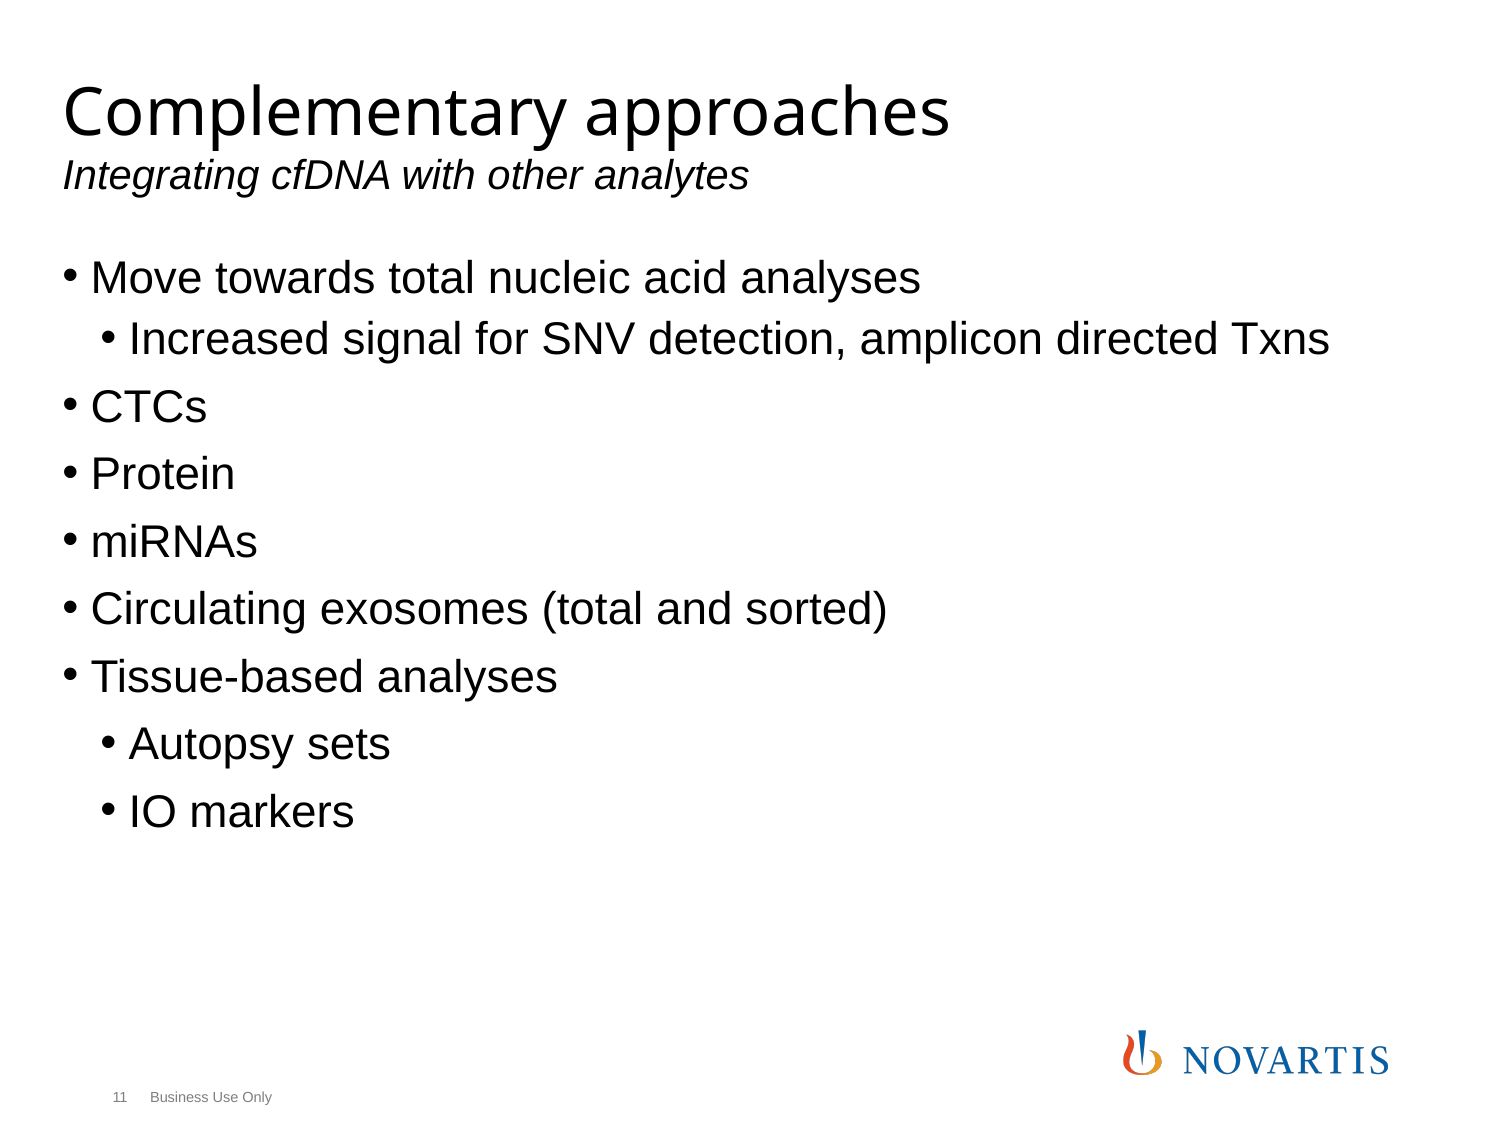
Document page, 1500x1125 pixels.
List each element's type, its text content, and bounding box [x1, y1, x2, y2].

picture [1120, 1027, 1391, 1078]
slide_number ‹#› [112, 1087, 150, 1125]
list Move towards total nucleic acid analyses Increased signal for SNV detection, amplicon directed Txns CTCs Protein miRNAs Circulating exosomes (total and sorted) Tissue-based analyses Autopsy sets IO markers [62, 247, 1450, 990]
footer Business Use Only [150, 1087, 1088, 1125]
title Complementary approaches Integrating cfDNA with other analytes [62, 75, 1450, 233]
